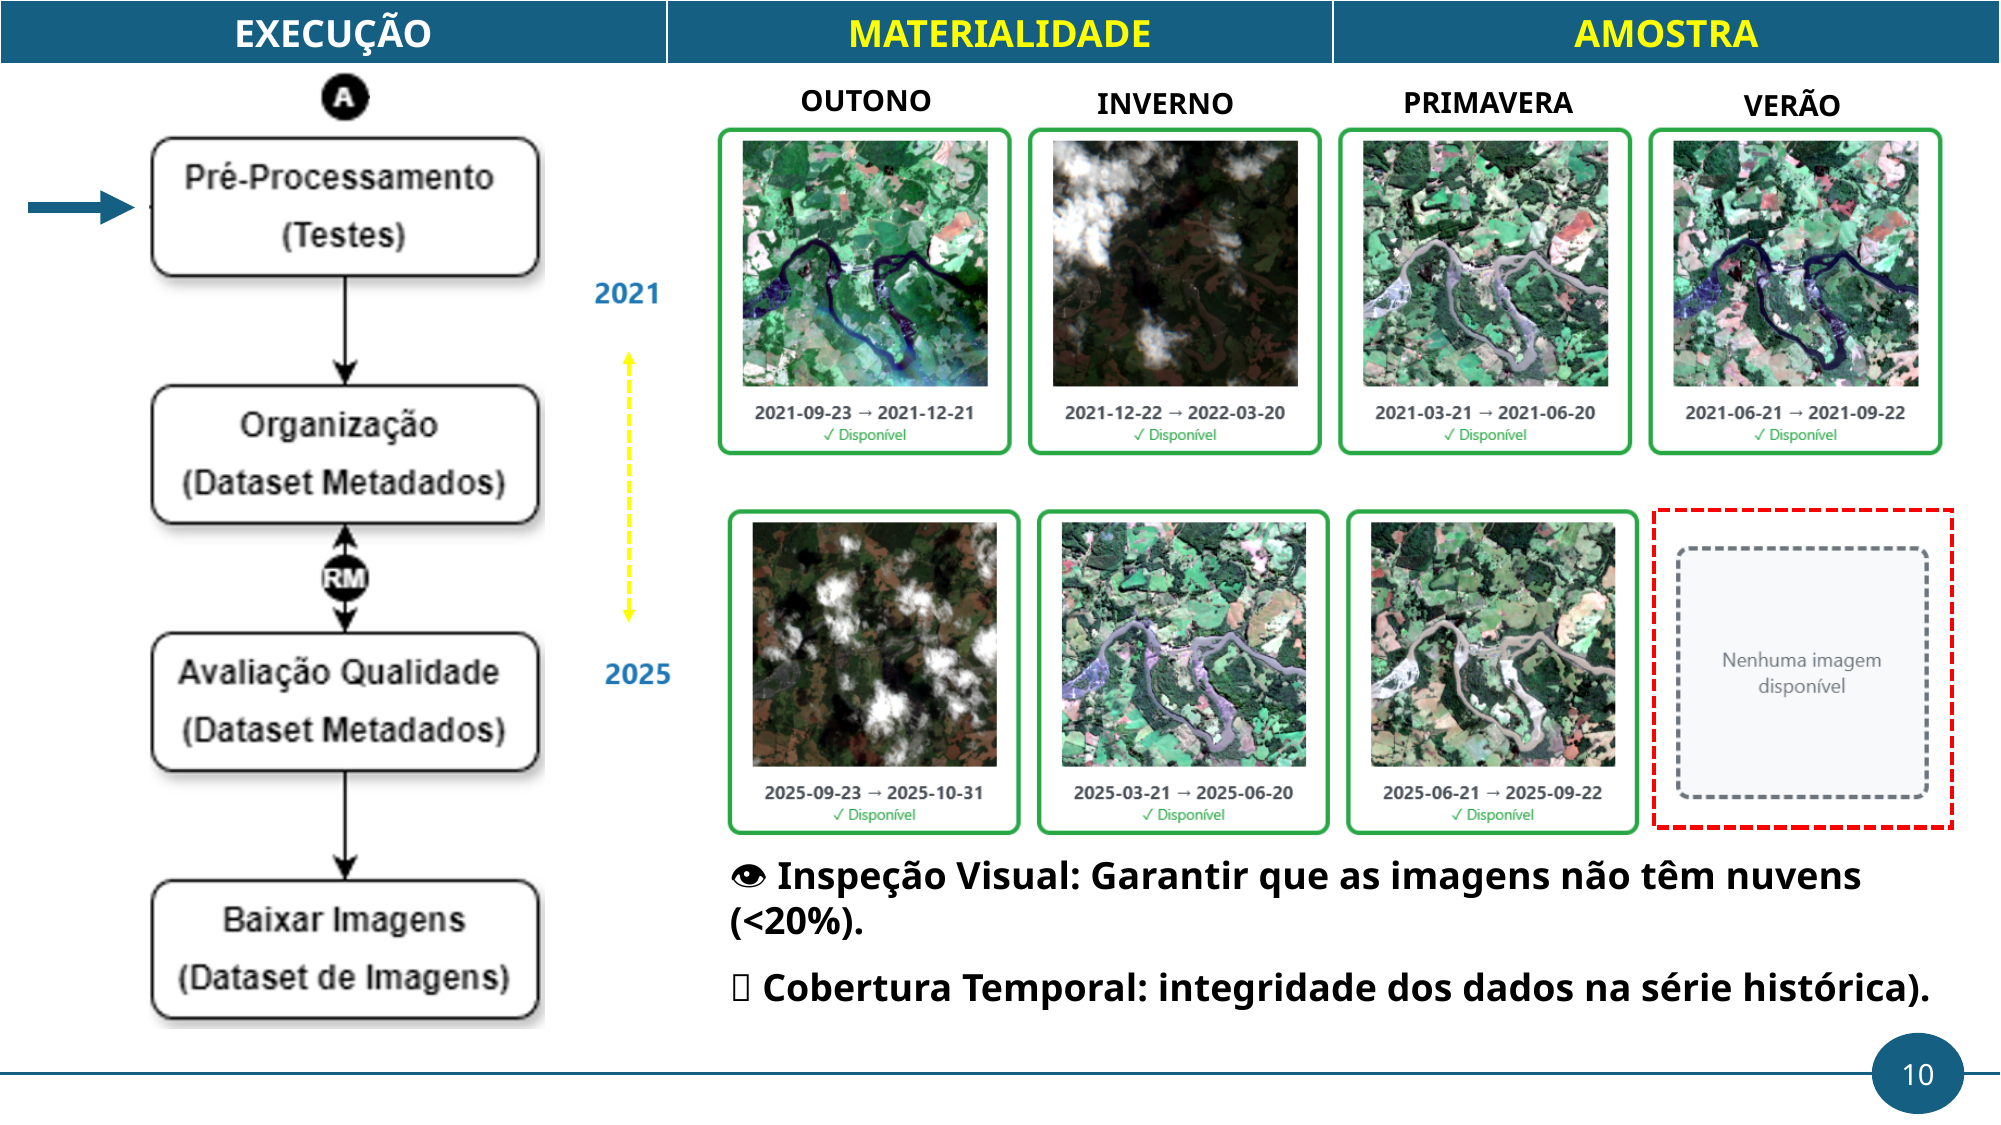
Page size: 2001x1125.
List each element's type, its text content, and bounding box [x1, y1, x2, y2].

text_box OUTONO [722, 78, 1010, 108]
text_box VERÃO [1649, 83, 1937, 108]
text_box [149, 63, 665, 1030]
text_box [1944, 509, 1954, 829]
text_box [0, 1032, 2000, 1115]
text_box 👁️ Inspeção Visual: Garantir que as imagens não têm nuvens (<20%). 📅 Cobertura Temporal: integridade dos dados na série histórica). [714, 844, 1965, 1017]
picture [590, 491, 1944, 848]
picture [585, 108, 1949, 464]
table_header AMOSTRA [1334, 1, 1999, 63]
text_box INVERNO [1022, 82, 1310, 108]
table_header EXECUÇÃO [1, 1, 666, 63]
text_box PRIMAVERA [1344, 81, 1632, 108]
table_header MATERIALIDADE [668, 1, 1332, 63]
